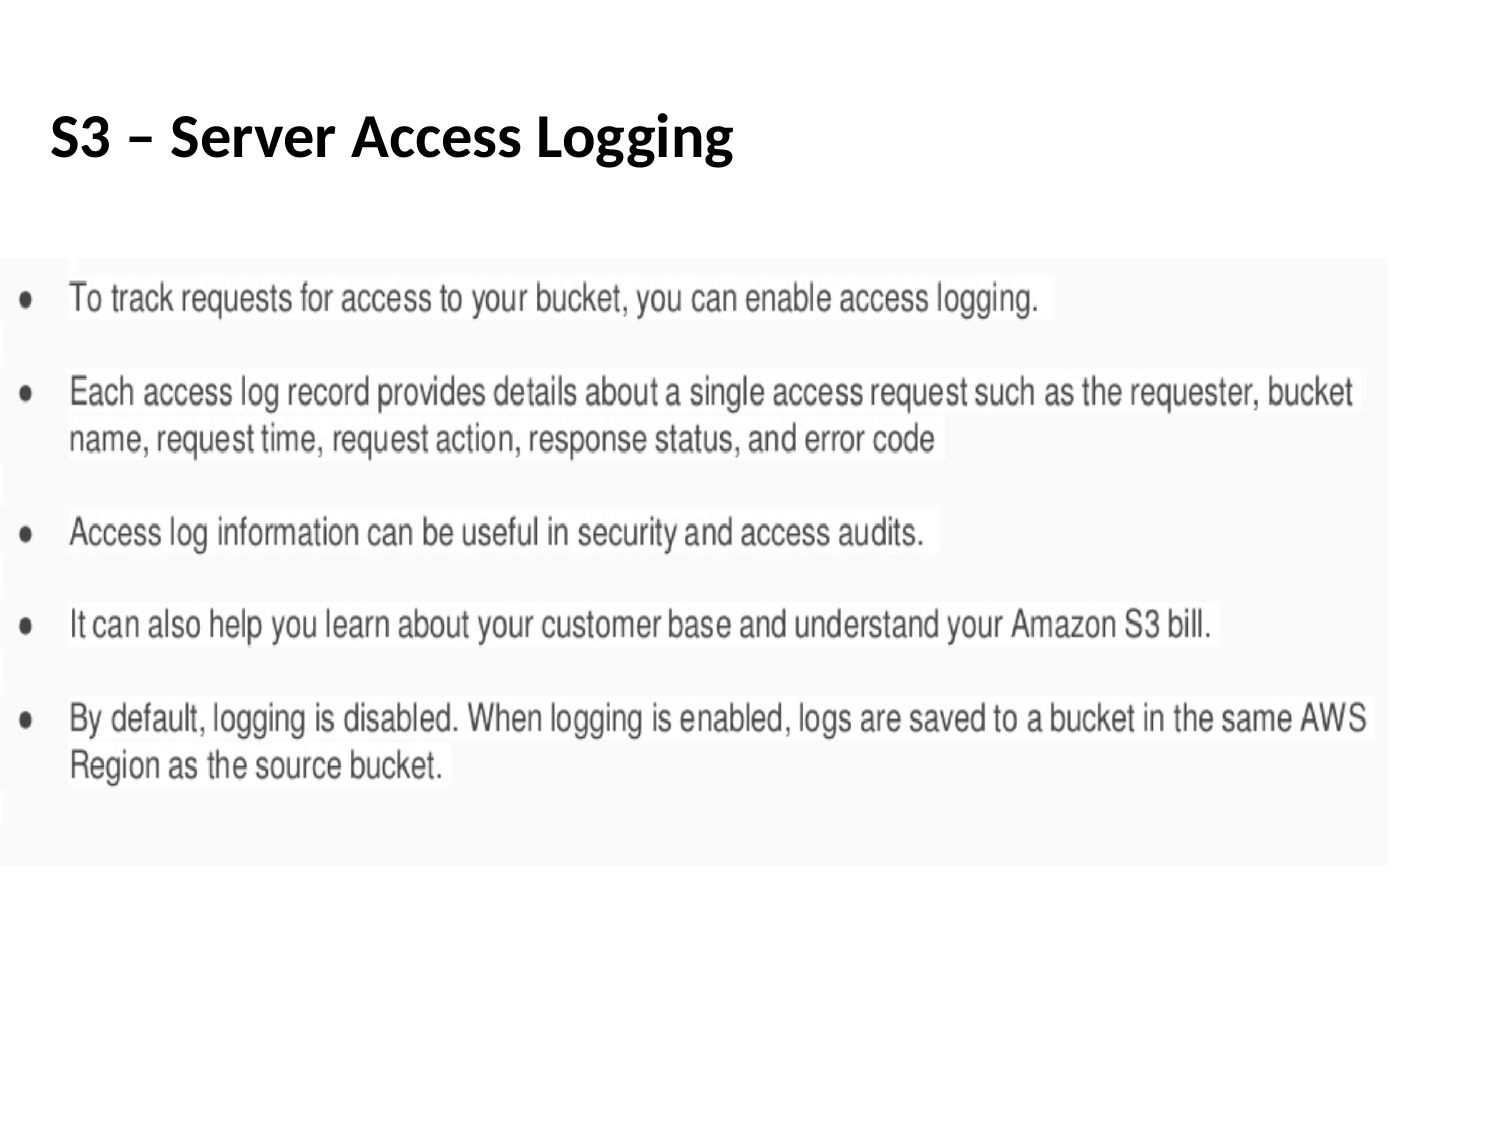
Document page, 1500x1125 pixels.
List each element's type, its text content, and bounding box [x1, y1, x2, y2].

picture [0, 258, 1388, 867]
text_box S3 – Server Access Logging [35, 87, 1238, 178]
